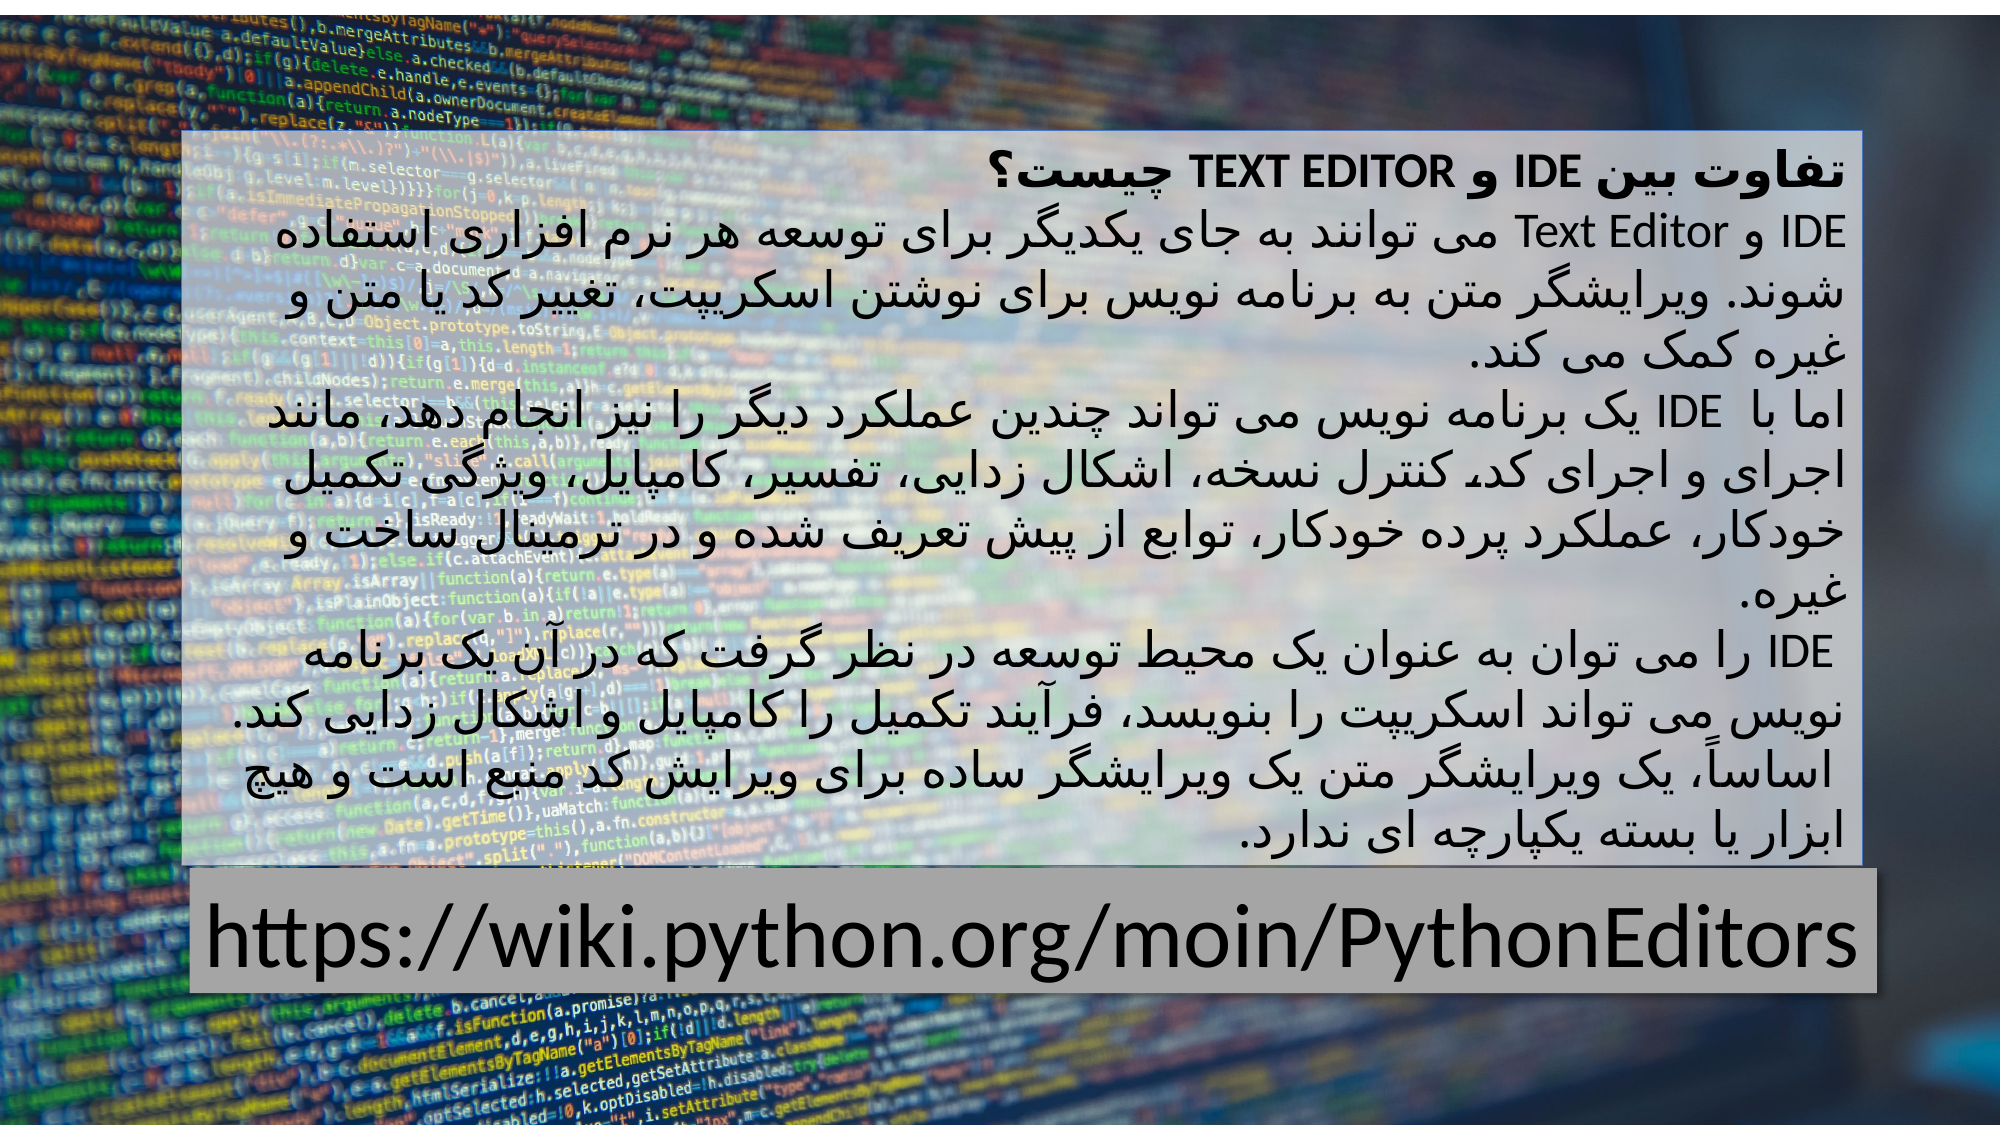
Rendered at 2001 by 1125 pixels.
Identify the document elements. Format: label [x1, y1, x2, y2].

list [0, 15, 2000, 1125]
